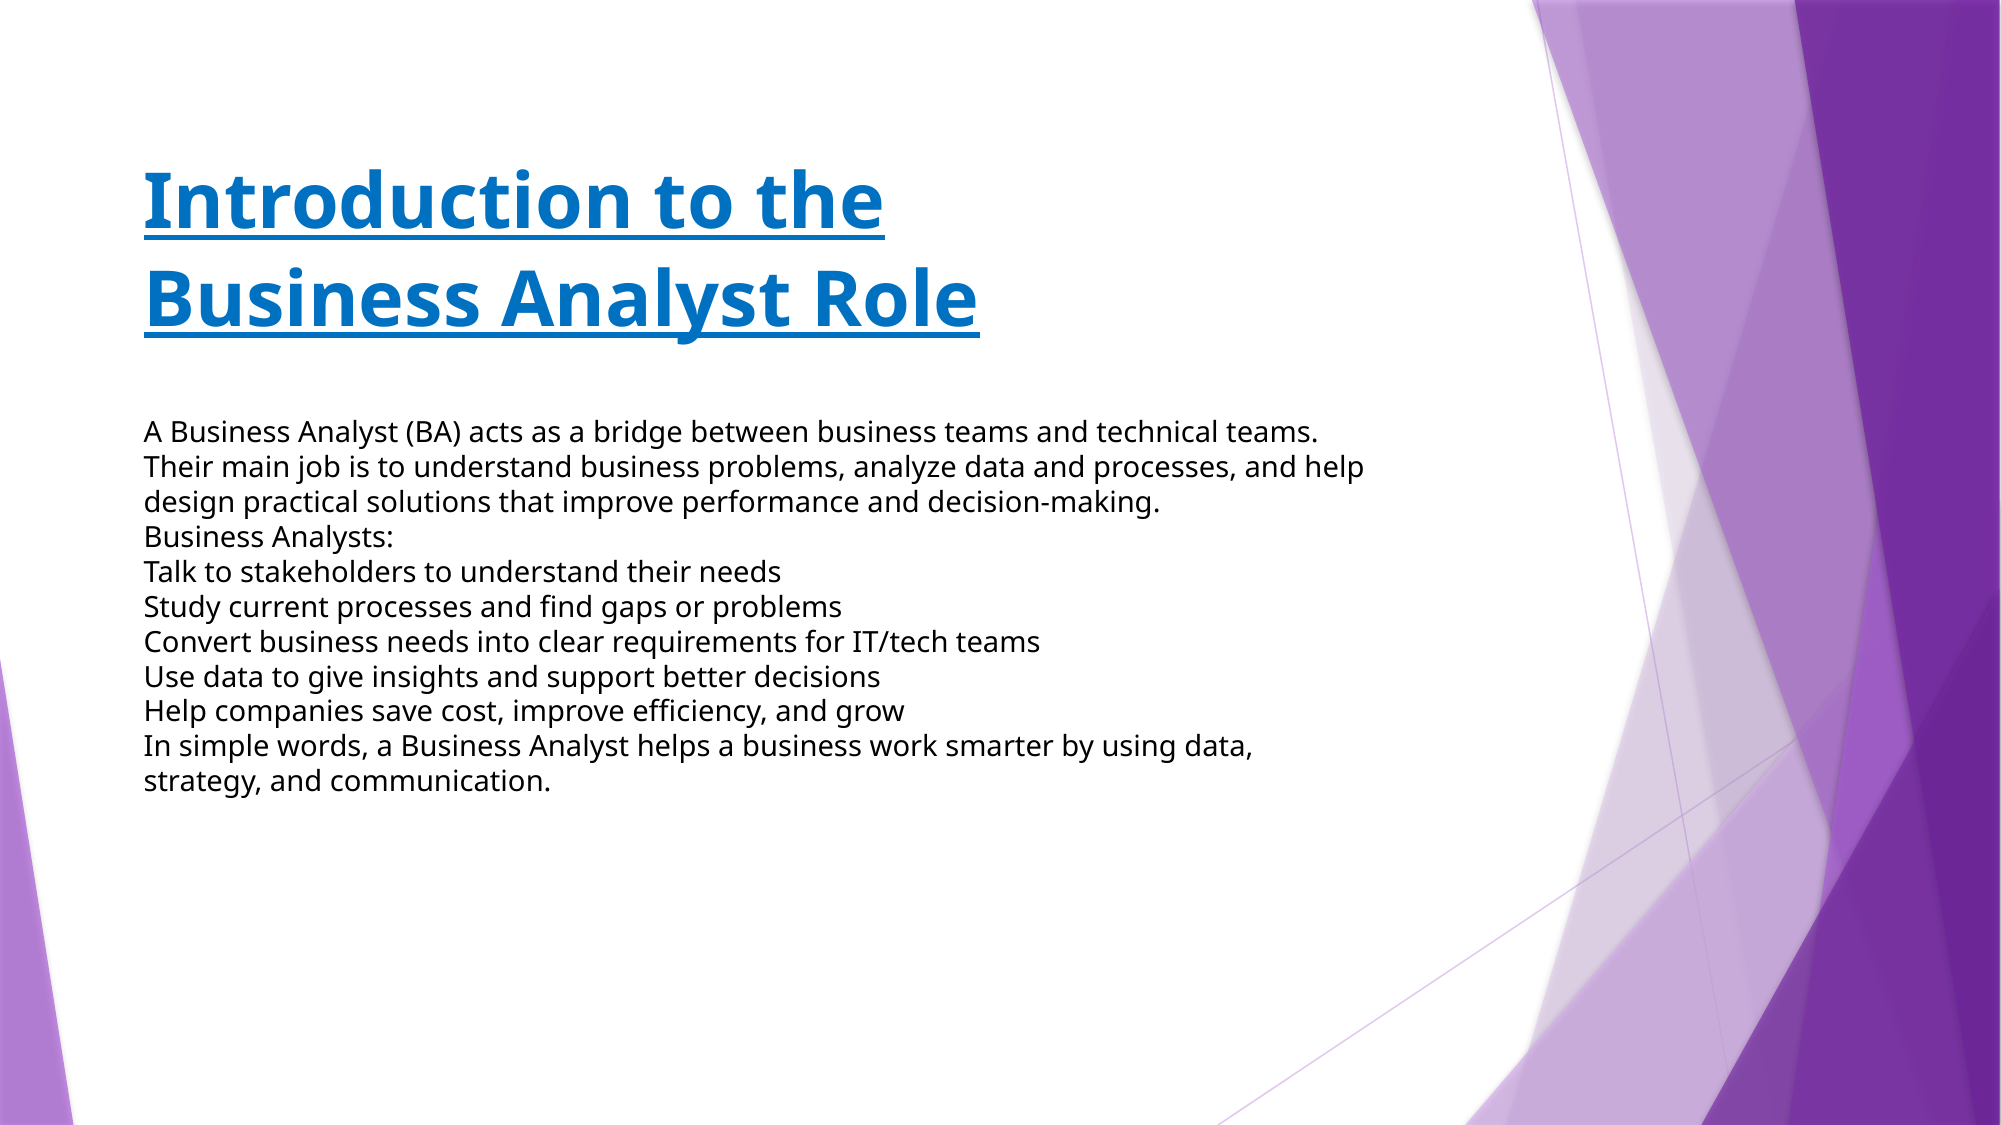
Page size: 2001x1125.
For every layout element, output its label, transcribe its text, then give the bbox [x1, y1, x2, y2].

text_box A Business Analyst (BA) acts as a bridge between business teams and technical teams. Their main job is to understand business problems, analyze data and processes, and help design practical solutions that improve performance and decision-making. Business Analysts: Talk to stakeholders to understand their needs Study current processes and find gaps or problems Convert business needs into clear requirements for IT/tech teams Use data to give insights and support better decisions Help companies save cost, improve efficiency, and grow In simple words, a Business Analyst helps a business work smarter by using data, strategy, and communication. [143, 413, 1372, 508]
text_box Introduction to the Business Analyst Role [143, 147, 1187, 342]
